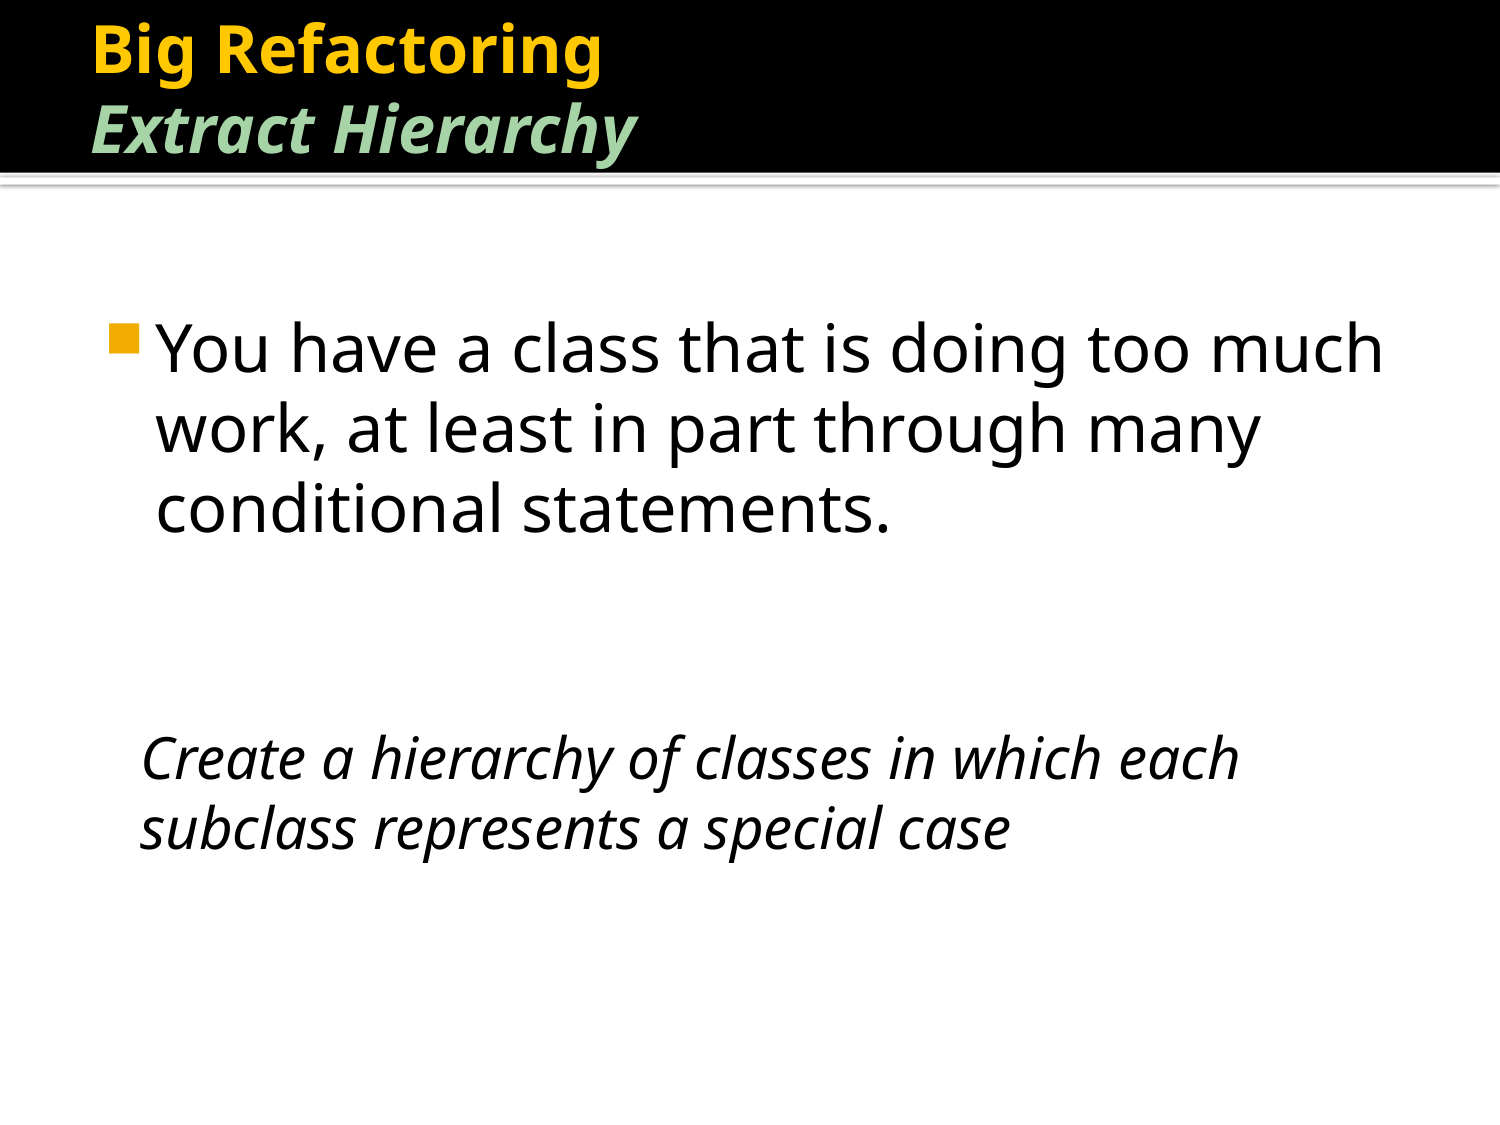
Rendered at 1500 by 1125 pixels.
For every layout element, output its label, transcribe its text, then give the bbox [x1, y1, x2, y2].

list You have a class that is doing too much work, at least in part through many conditional statements. Create a hierarchy of classes in which each subclass represents a special case [75, 291, 1425, 1050]
text_box Big Refactoring Extract Hierarchy [74, 25, 1425, 149]
